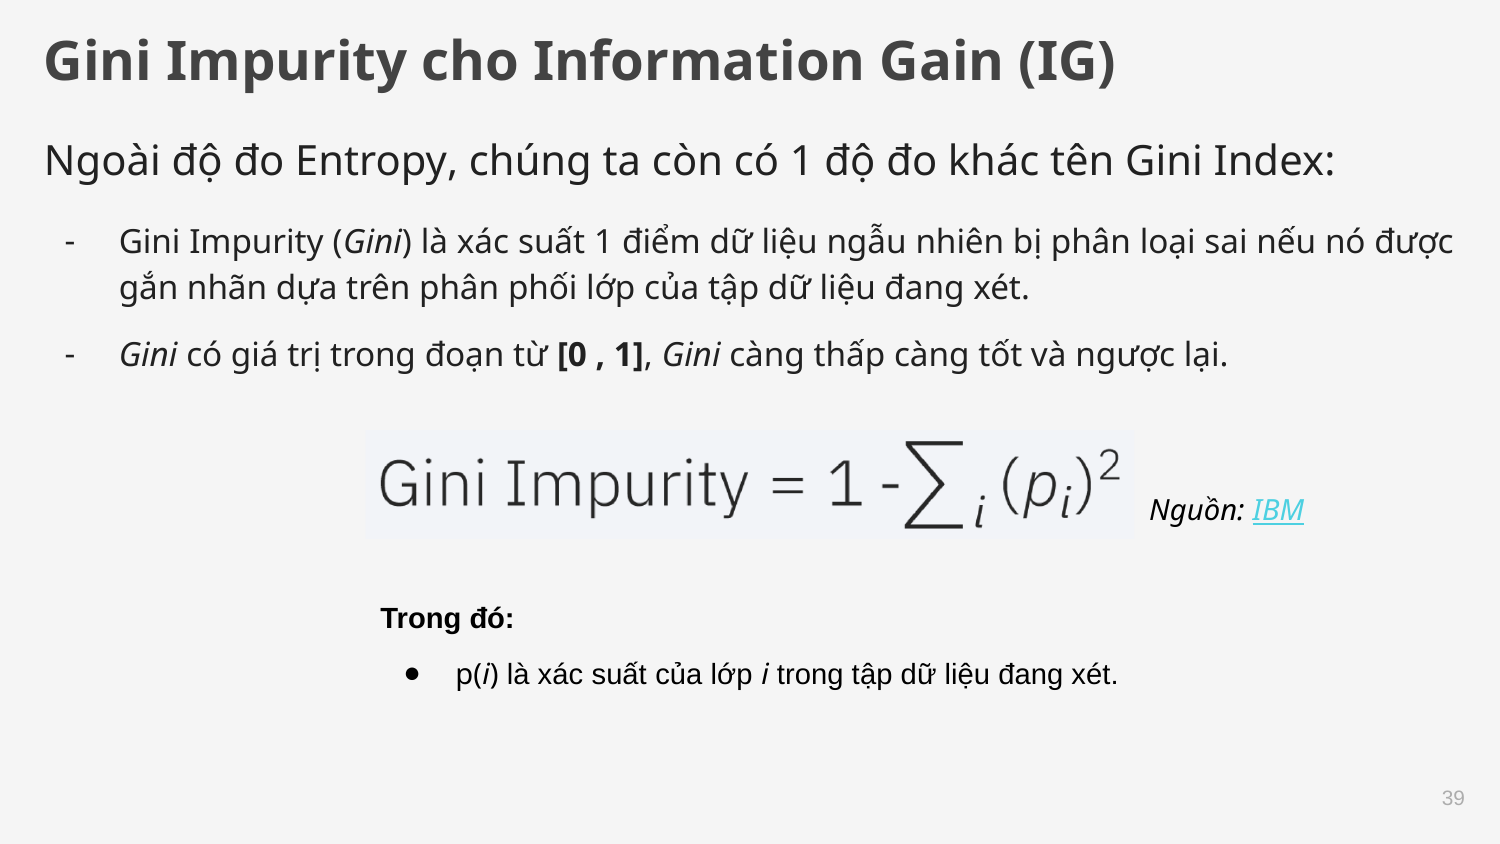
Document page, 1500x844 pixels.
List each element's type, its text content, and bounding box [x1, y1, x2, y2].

slide_number ‹#› [1389, 764, 1480, 830]
text_box Nguồn: IBM [1134, 476, 1331, 547]
title Gini Impurity cho Information Gain (IG) [28, 10, 1471, 118]
picture [365, 429, 1135, 539]
text_box Gini Impurity (Gini) là xác suất 1 điểm dữ liệu ngẫu nhiên bị phân loại sai nếu nó được gắn nhãn dựa trên phân phối lớp của tập dữ liệu đang xét. Gini có giá trị trong đoạn từ [0 , 1], Gini càng thấp càng tốt và ngược lại. [28, 199, 1471, 388]
text_box Trong đó: p(i) là xác suất của lớp i trong tập dữ liệu đang xét. [365, 584, 1330, 706]
text_box Ngoài độ đo Entropy, chúng ta còn có 1 độ đo khác tên Gini Index: [28, 118, 1471, 199]
